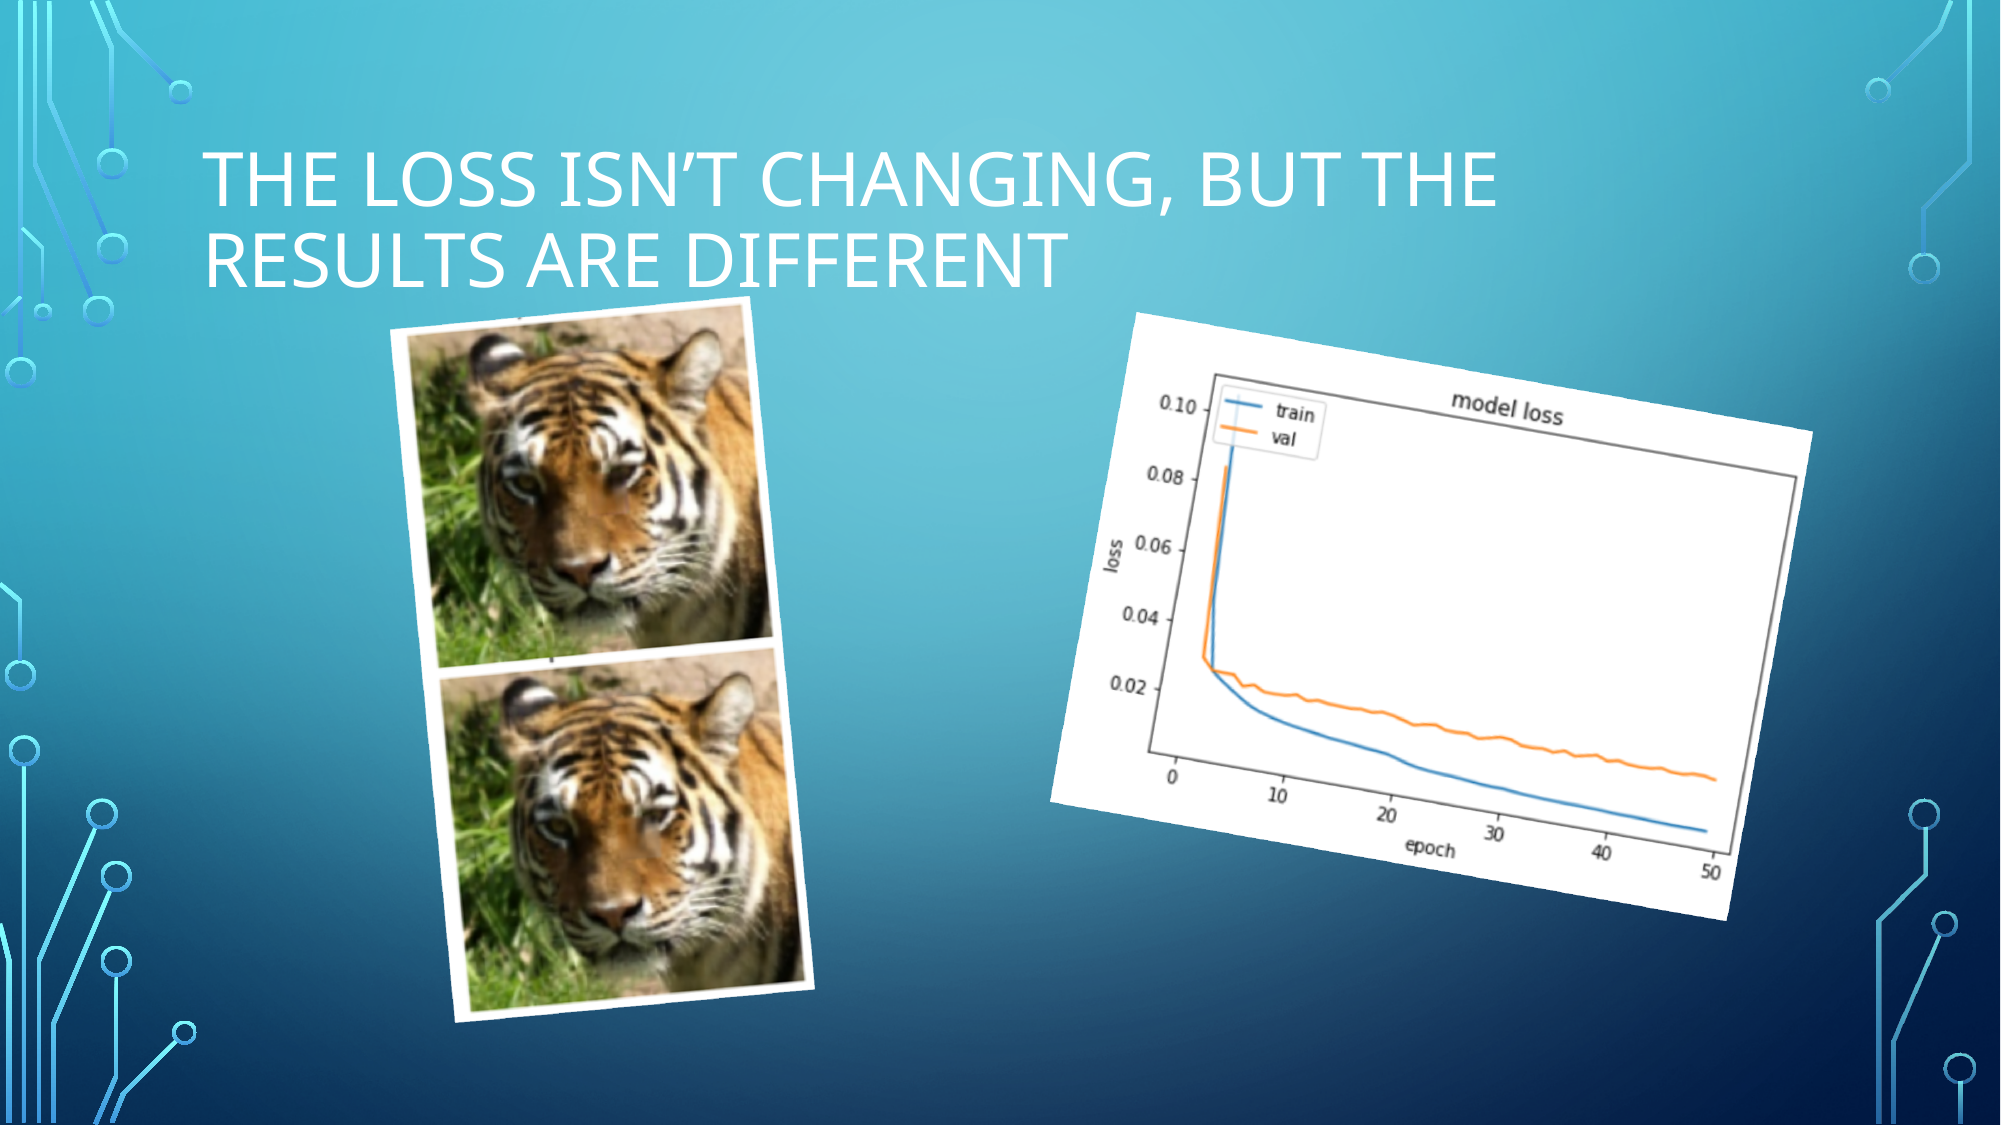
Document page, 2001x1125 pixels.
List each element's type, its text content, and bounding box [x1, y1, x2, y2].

picture [1051, 312, 1812, 920]
title The loss isn’t changing, but the results are different [187, 101, 1813, 344]
picture [391, 297, 814, 1022]
